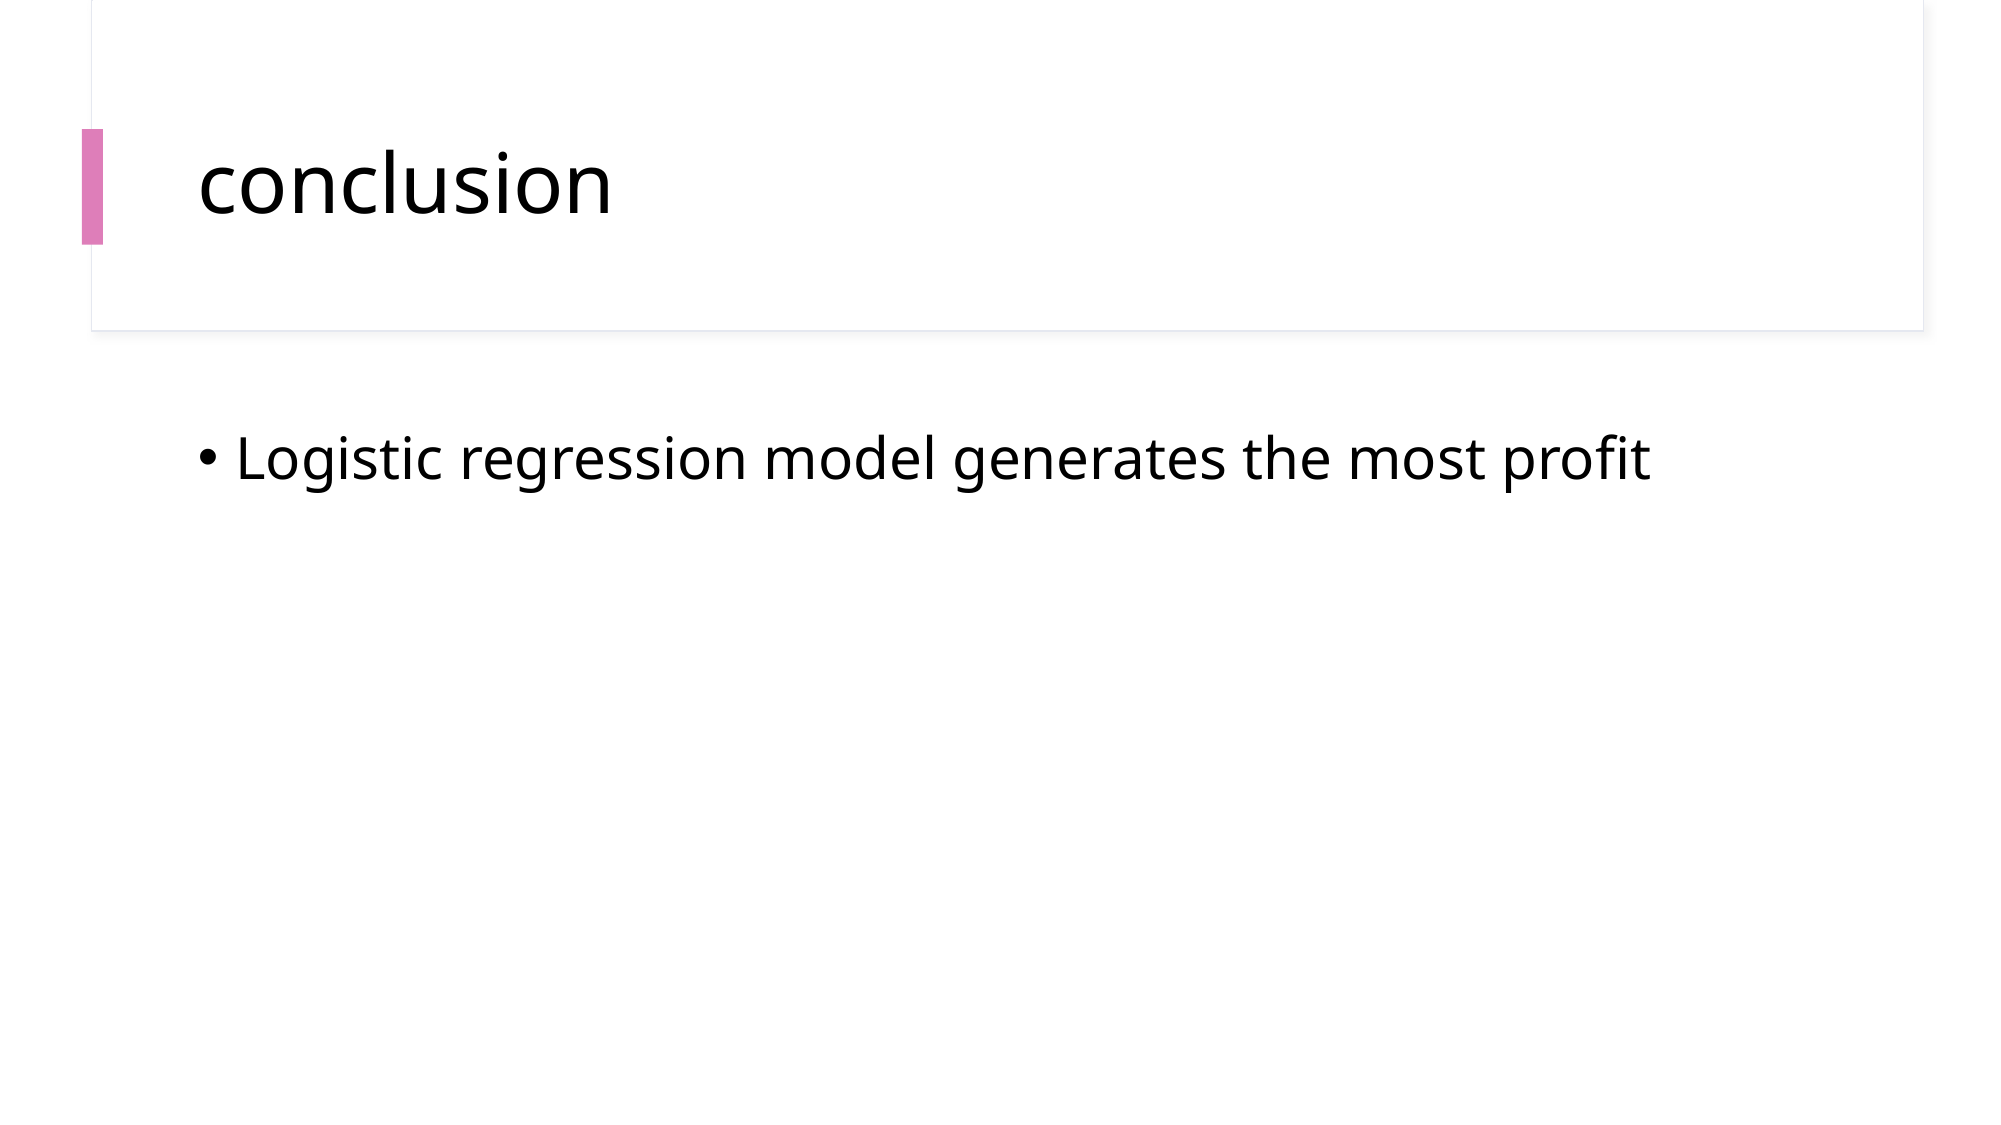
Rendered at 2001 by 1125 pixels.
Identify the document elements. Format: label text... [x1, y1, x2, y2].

list Logistic regression model generates the most profit [183, 406, 1851, 1013]
title conclusion [183, 90, 1851, 284]
